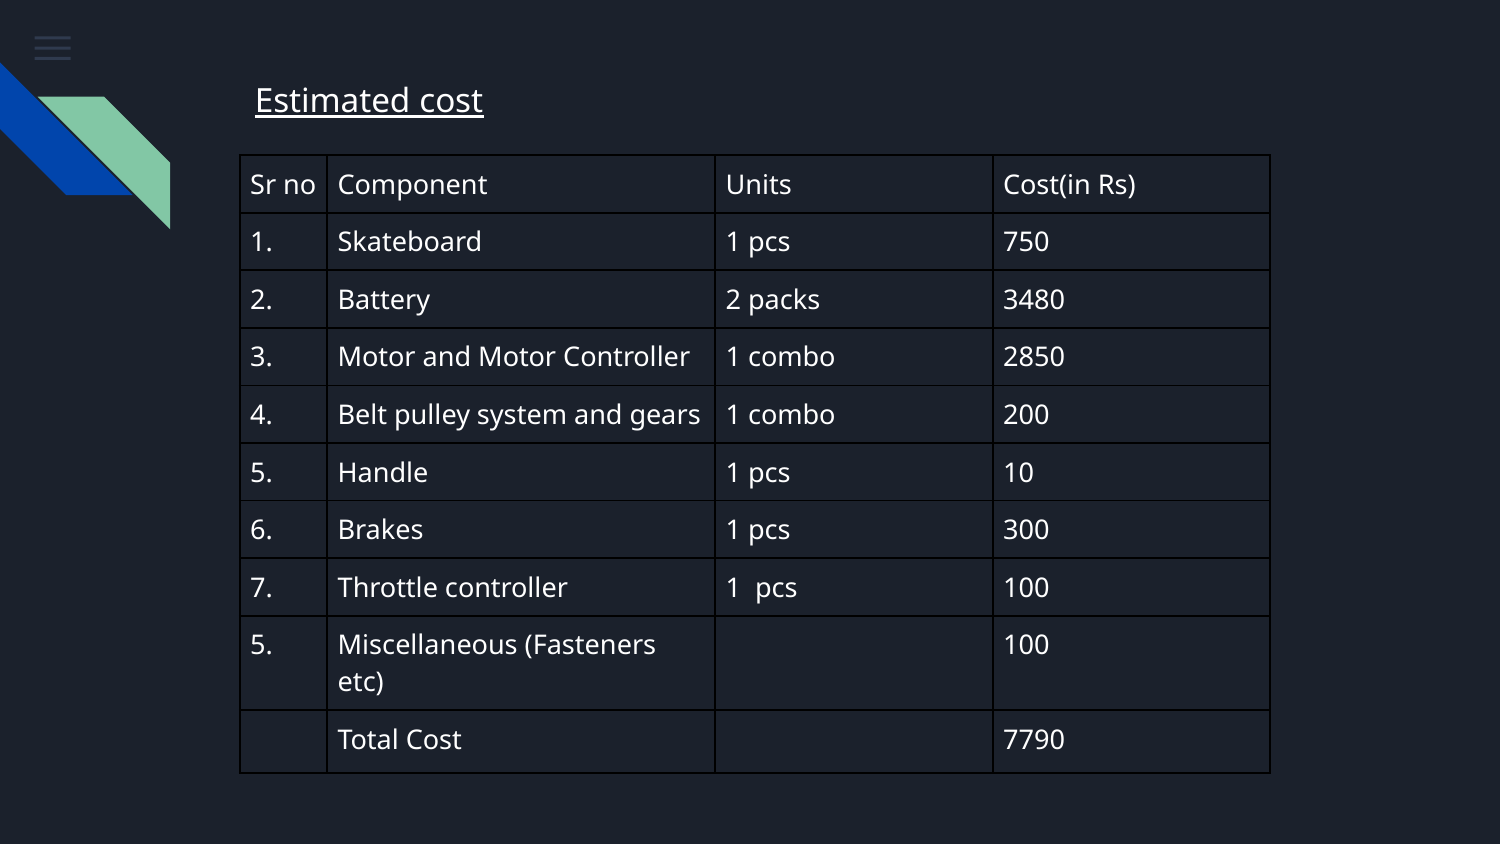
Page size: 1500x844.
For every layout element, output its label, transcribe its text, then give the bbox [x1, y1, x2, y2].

table_cell 2 packs [716, 271, 992, 327]
table_cell 5. [241, 444, 326, 500]
table_cell 1 pcs [716, 444, 992, 500]
table_cell 7790 [994, 711, 1269, 772]
table_cell Brakes [328, 501, 714, 557]
table_cell 750 [994, 214, 1269, 269]
table_cell Total Cost [328, 711, 714, 772]
table_cell Miscellaneous (Fasteners etc) [328, 617, 714, 709]
table_cell 100 [994, 559, 1269, 615]
table_cell 1 pcs [716, 214, 992, 269]
table_cell Skateboard [328, 214, 714, 269]
table_cell [716, 711, 992, 772]
table_cell 6. [241, 501, 326, 557]
table_cell 100 [994, 617, 1269, 709]
table_cell 10 [994, 444, 1269, 500]
table_cell 2. [241, 271, 326, 327]
table_cell [241, 711, 326, 772]
table_cell Belt pulley system and gears [328, 386, 714, 442]
table_cell 7. [241, 559, 326, 615]
table_cell 3. [241, 329, 326, 385]
table_cell 200 [994, 386, 1269, 442]
table_cell 1. [241, 214, 326, 269]
table_cell Throttle controller [328, 559, 714, 615]
table_cell 1 combo [716, 386, 992, 442]
table_header Sr no [241, 171, 326, 212]
table_header Cost(in Rs) [994, 156, 1269, 212]
table_cell 1 pcs [716, 501, 992, 557]
table_cell 2850 [994, 329, 1269, 385]
table_cell Motor and Motor Controller [328, 329, 714, 385]
table_cell Handle [328, 444, 714, 500]
table_header Units [716, 156, 992, 212]
text_box Estimated cost [239, 22, 732, 171]
table_header Component [328, 171, 714, 212]
table_cell 1 combo [716, 329, 992, 385]
table_cell 5. [241, 617, 326, 709]
table_cell [716, 617, 992, 709]
table_cell 3480 [994, 271, 1269, 327]
table_cell 300 [994, 501, 1269, 557]
table_cell 4. [241, 386, 326, 442]
table_cell 1 pcs [716, 559, 992, 615]
table_cell Battery [328, 271, 714, 327]
